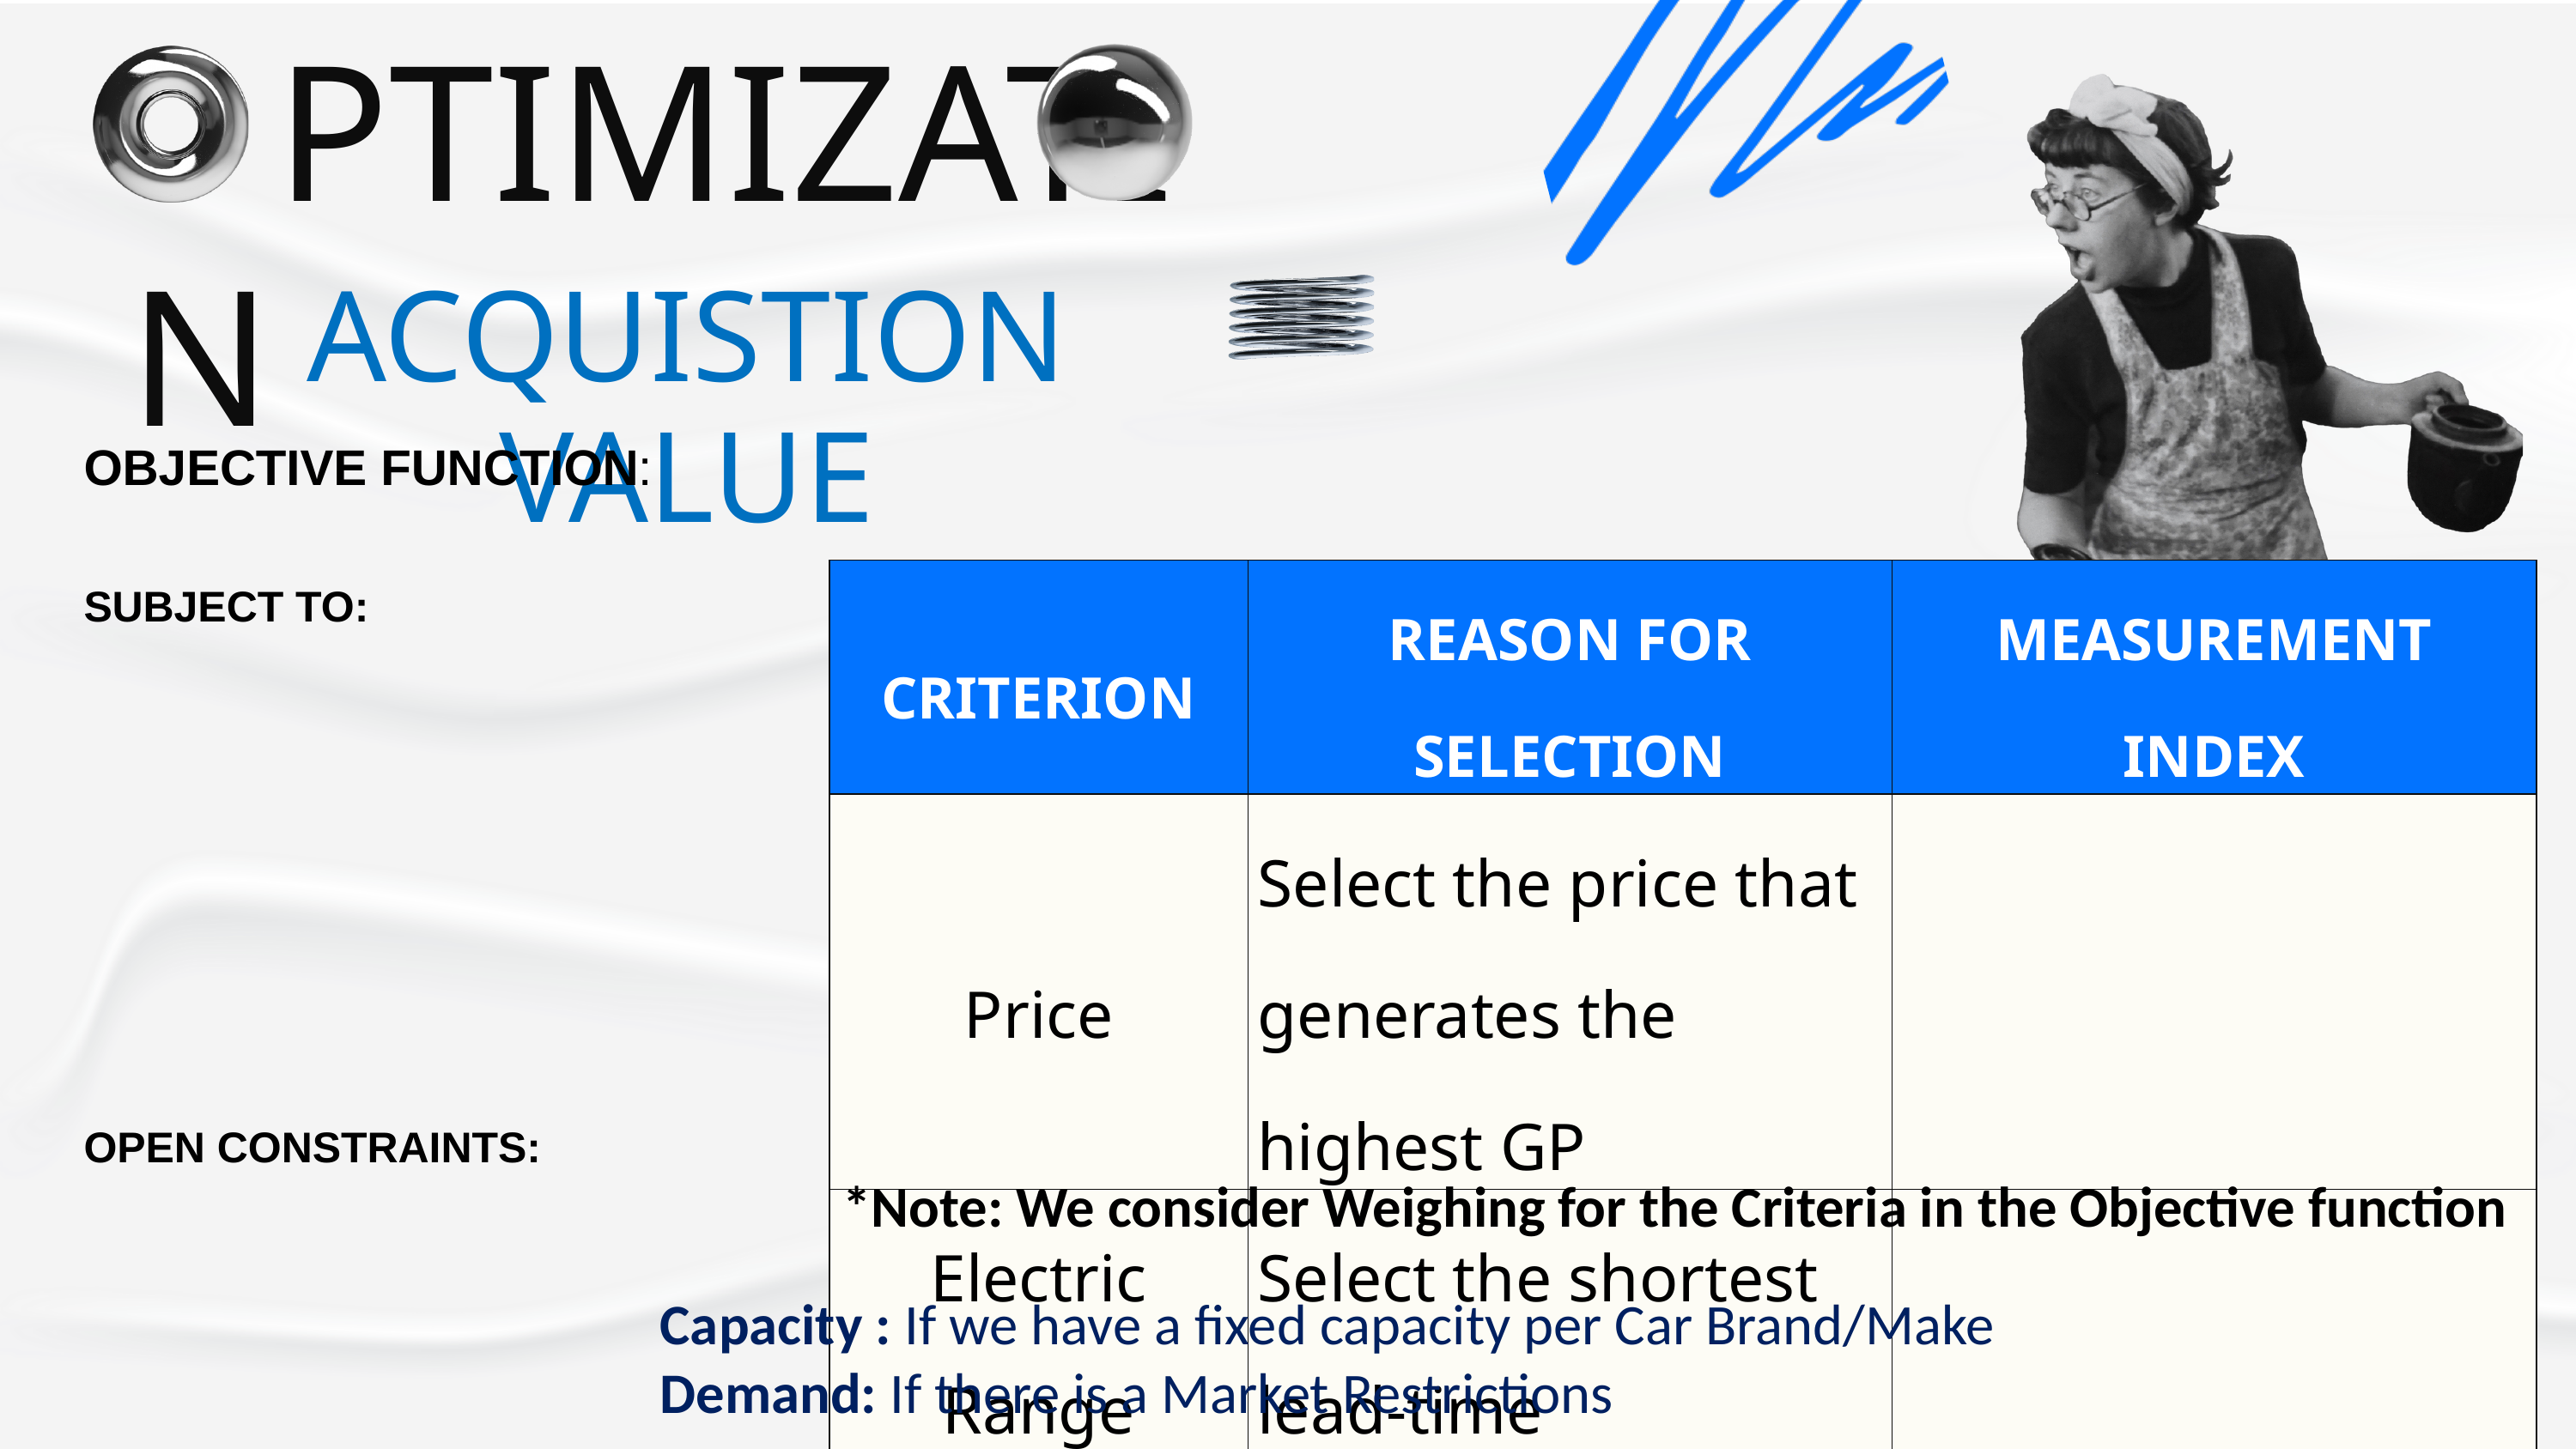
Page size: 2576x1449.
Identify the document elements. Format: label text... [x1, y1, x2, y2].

text_box *Note: We consider Weighing for the Criteria in the Objective function [829, 1163, 2522, 1245]
text_box PTIMIZATI N [128, 13, 1334, 464]
text_box Capacity : If we have a fixed capacity per Car Brand/Make Demand: If there is a Market Restrictions [647, 1281, 2072, 1432]
text_box [2016, 73, 2524, 560]
text_box [0, 3, 2576, 1449]
text_box [1500, 0, 1971, 270]
text_box ACQUISTION VALUE [144, 464, 1229, 548]
text_box [1334, 275, 1375, 360]
text_box [93, 45, 249, 203]
text_box [1036, 44, 1193, 201]
